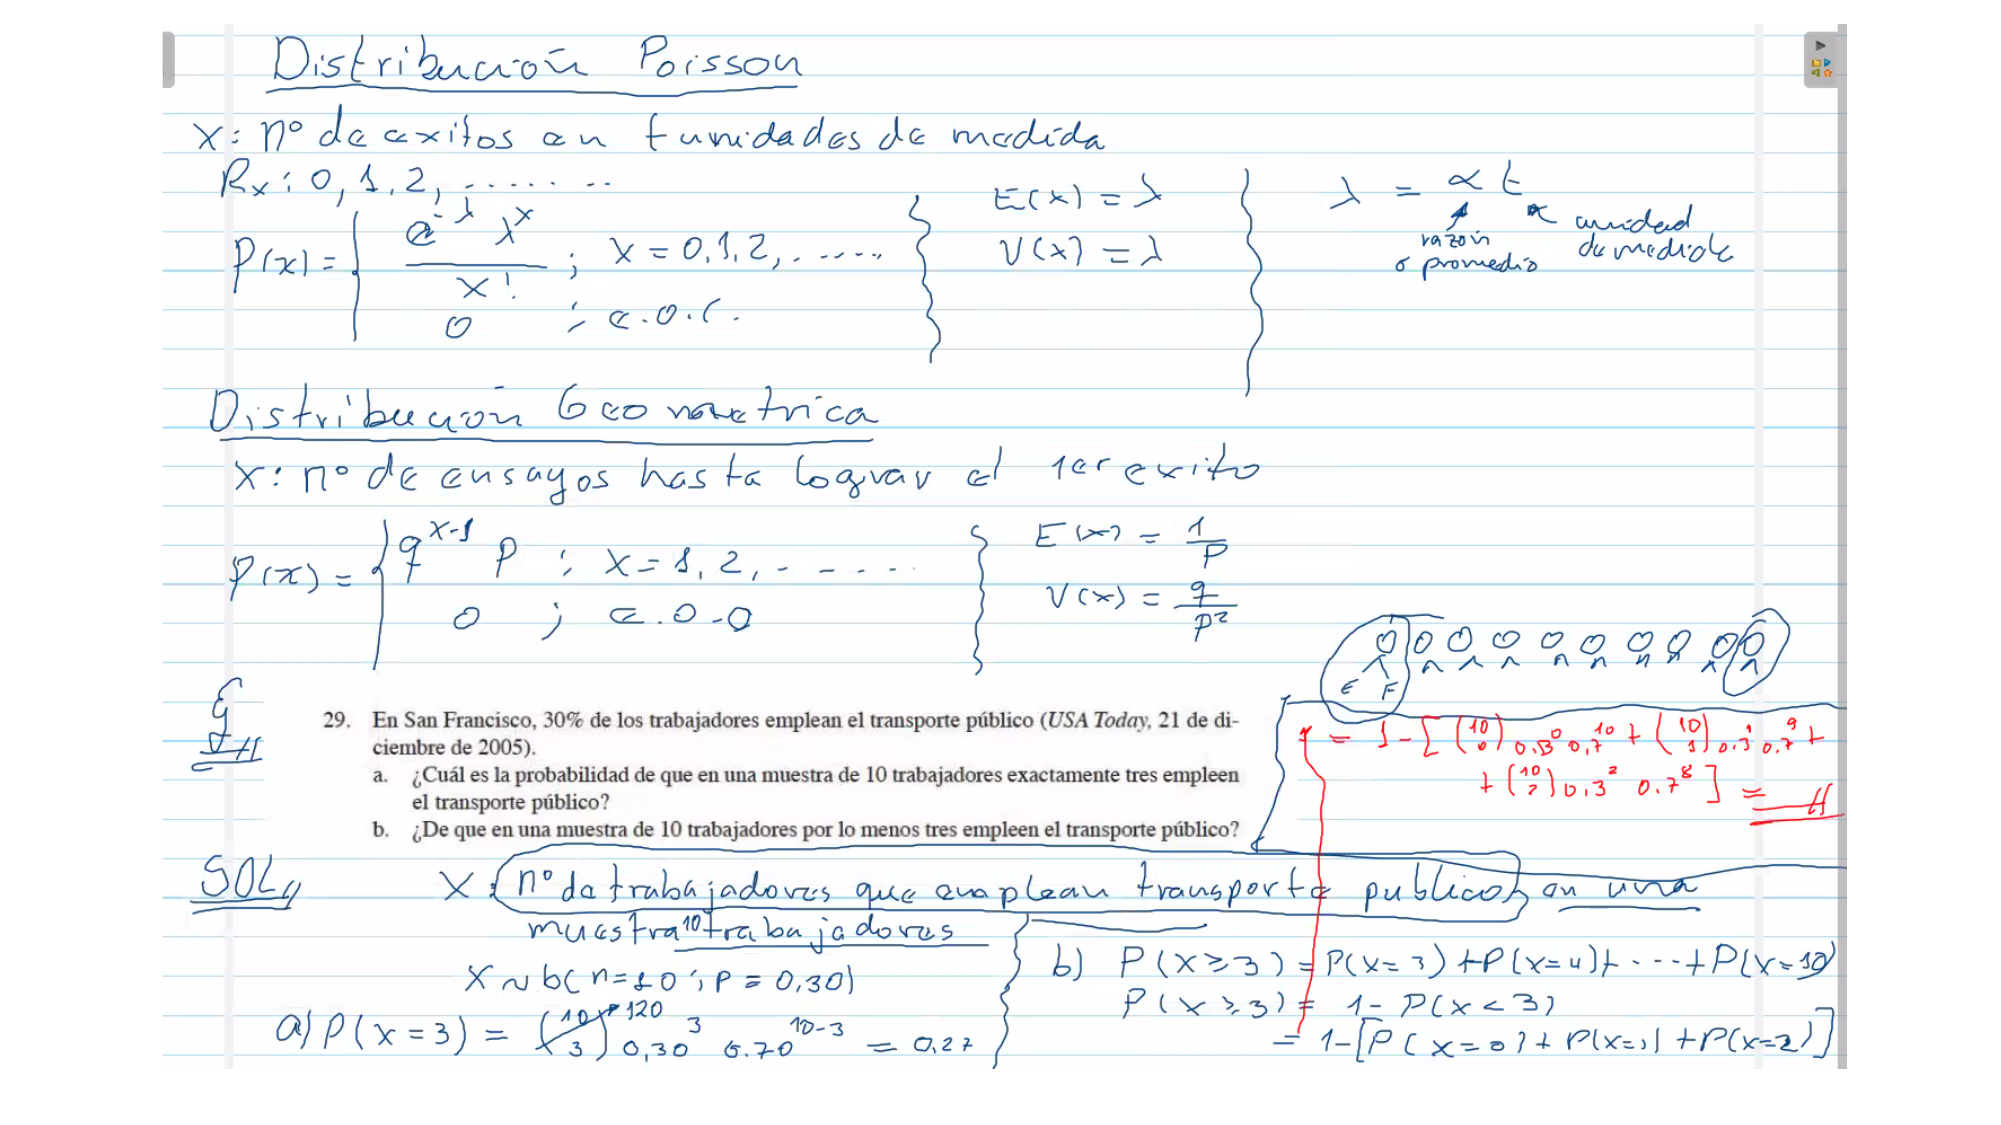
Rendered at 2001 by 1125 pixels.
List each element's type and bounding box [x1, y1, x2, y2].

picture [162, 24, 1847, 1069]
